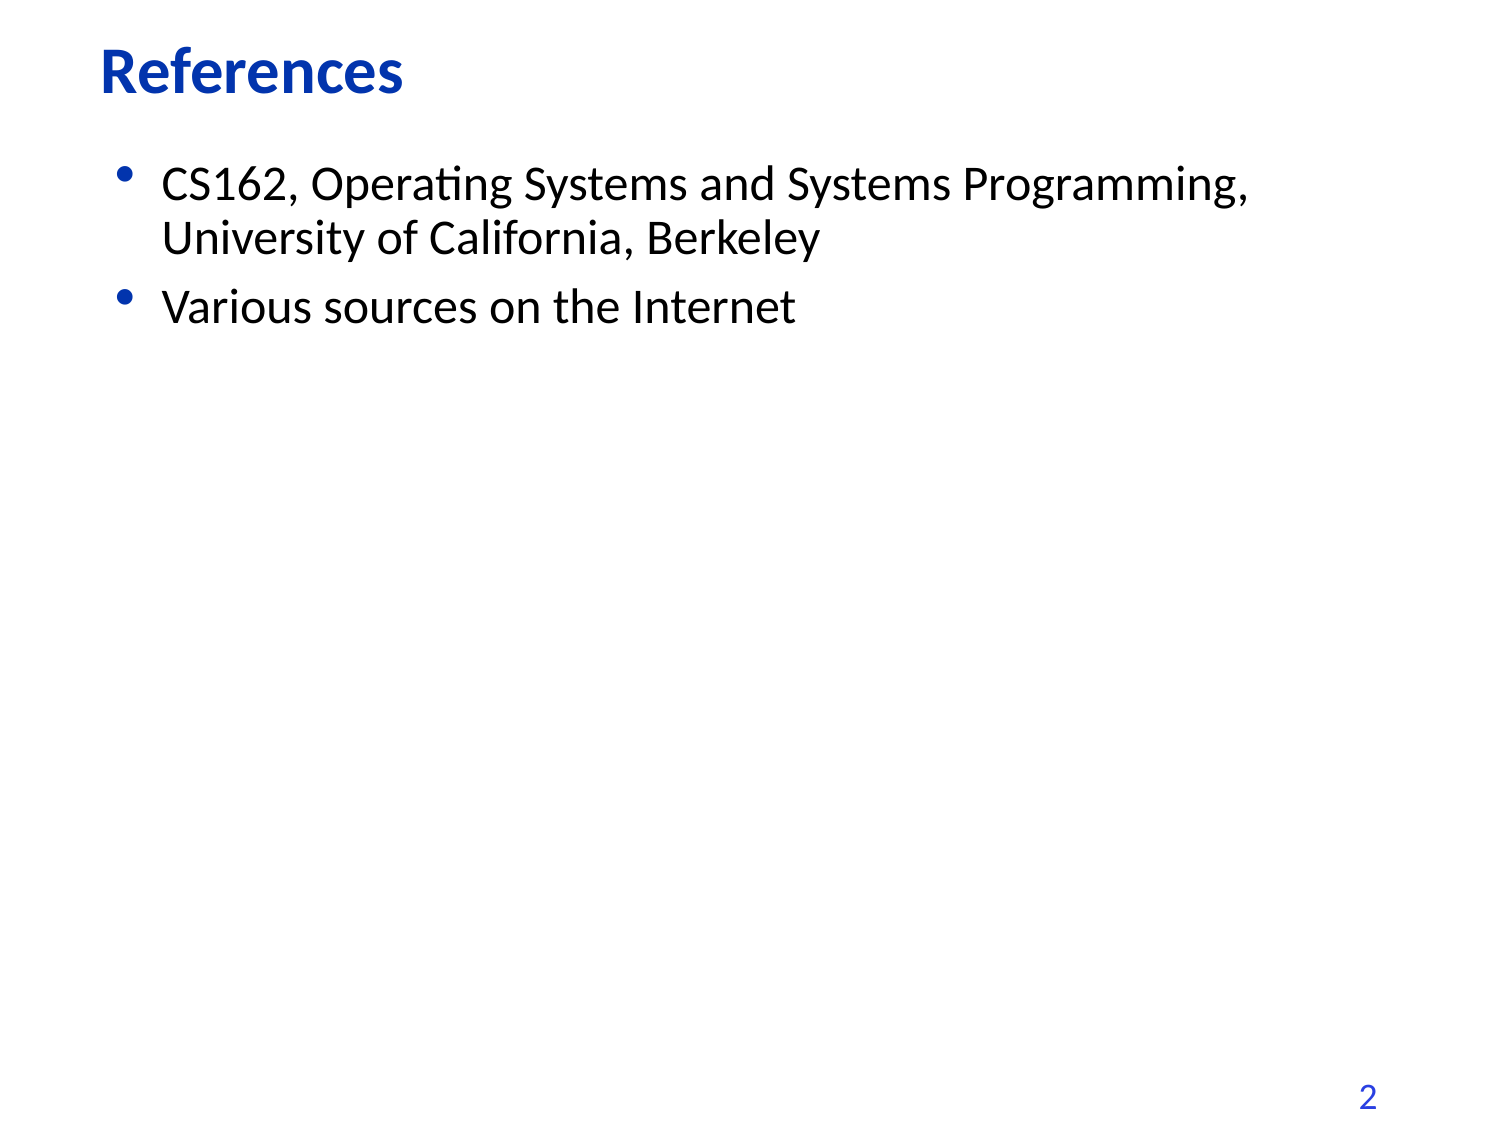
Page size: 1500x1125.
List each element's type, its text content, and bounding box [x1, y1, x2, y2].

title References [85, 28, 1261, 117]
list CS162, Operating Systems and Systems Programming, University of California, Berkeley Various sources on the Internet [99, 149, 1400, 988]
